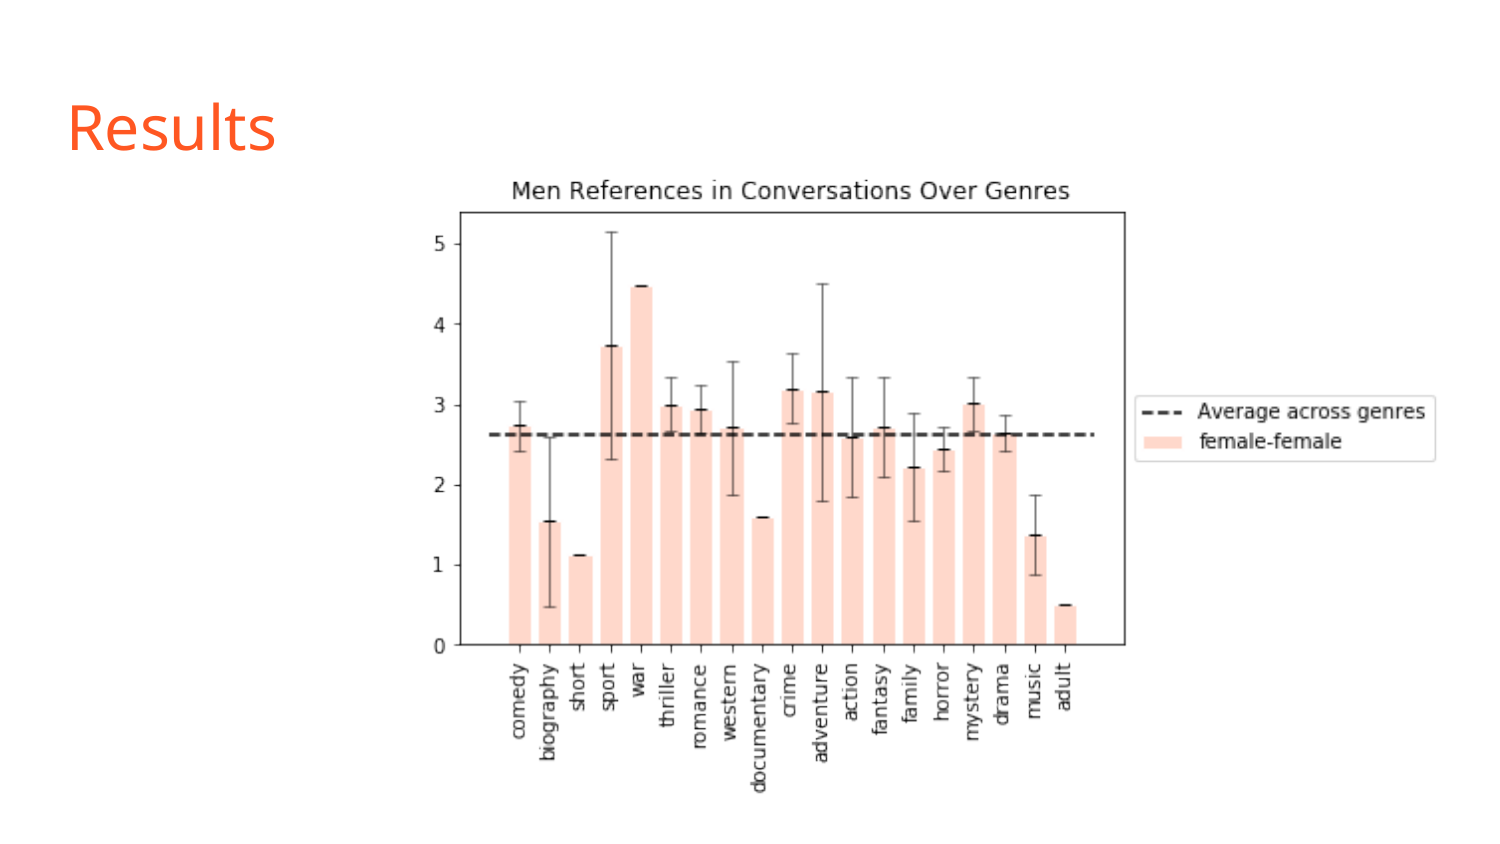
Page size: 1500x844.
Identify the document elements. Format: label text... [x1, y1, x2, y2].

picture [417, 166, 1450, 806]
title Results [51, 72, 1449, 167]
